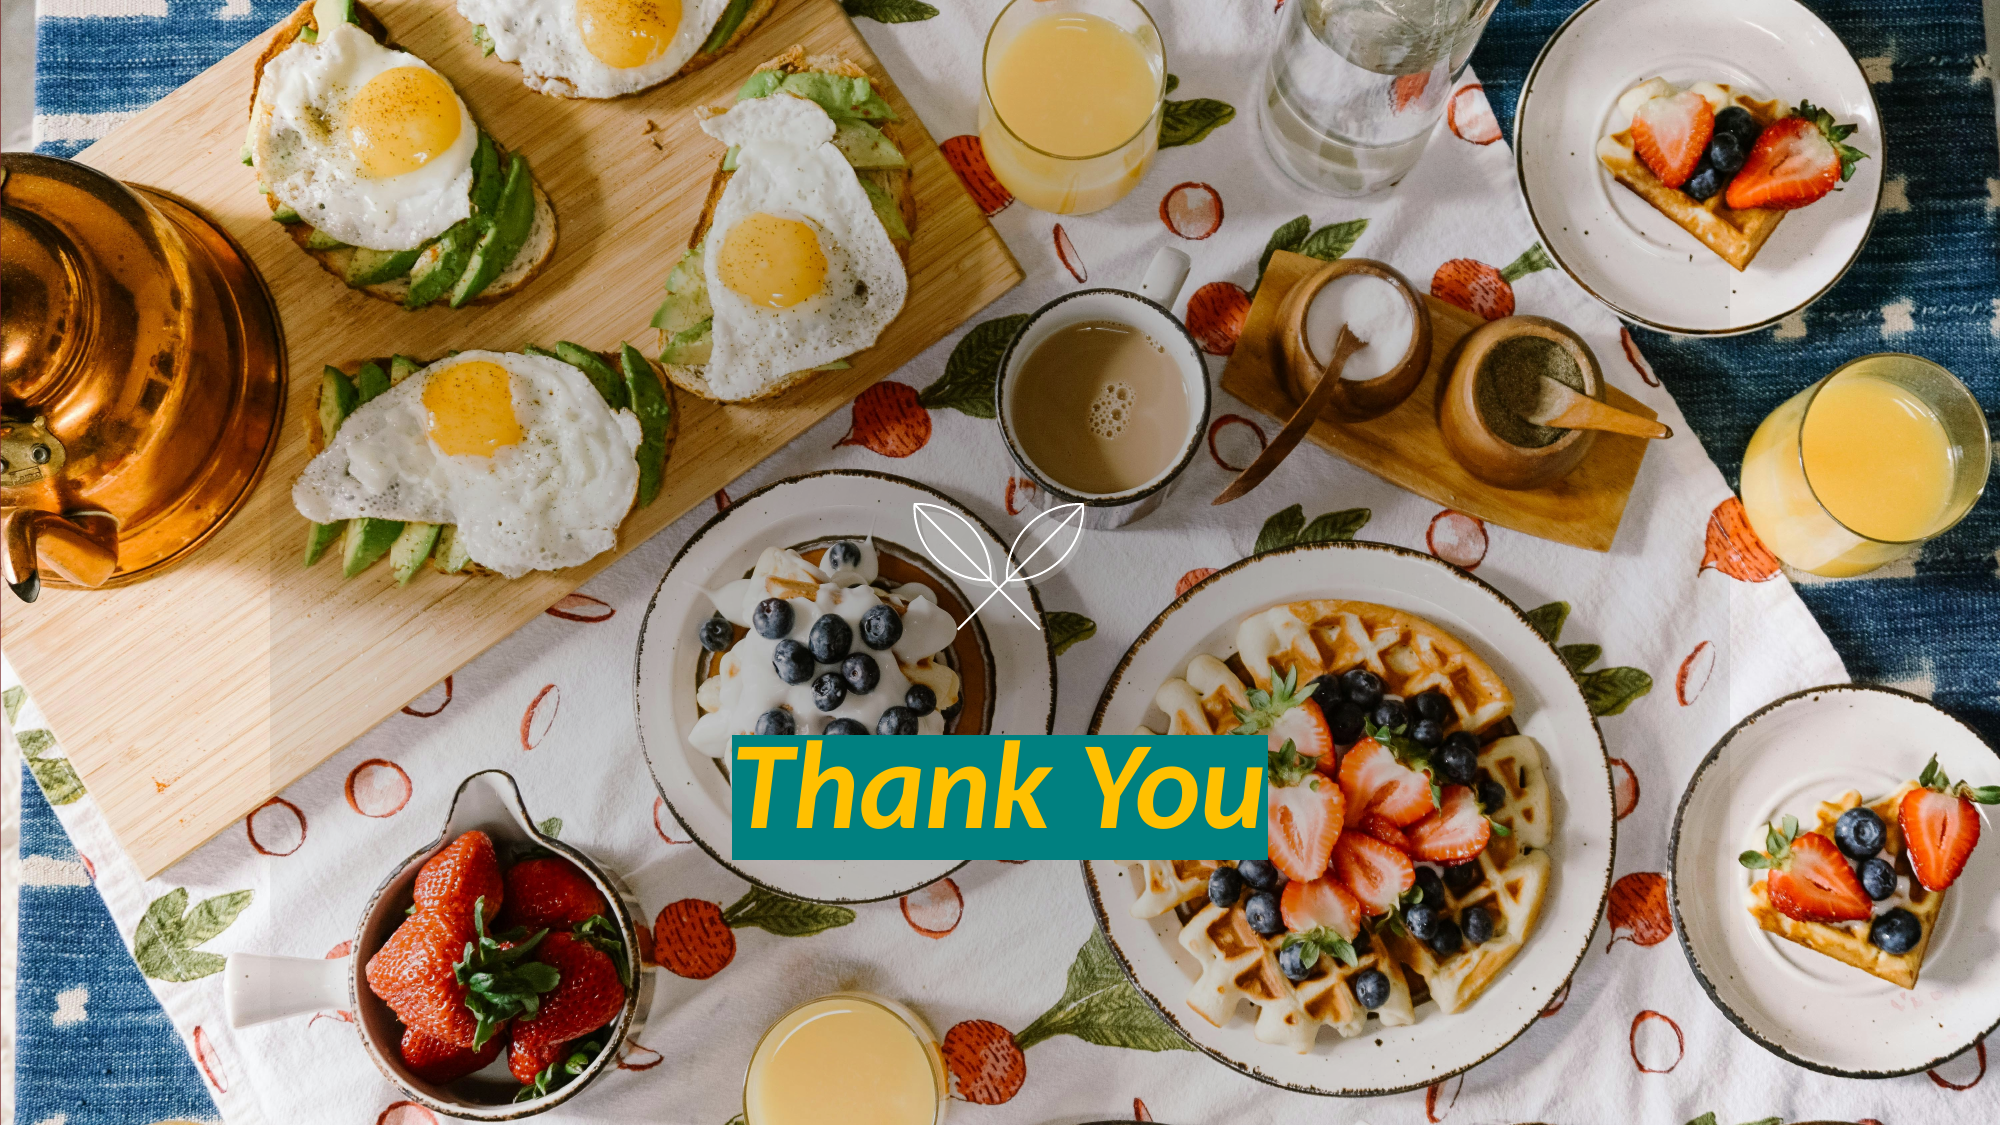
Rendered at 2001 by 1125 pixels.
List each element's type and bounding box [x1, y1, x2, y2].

picture [0, 0, 2000, 1125]
text_box [817, 465, 1182, 660]
